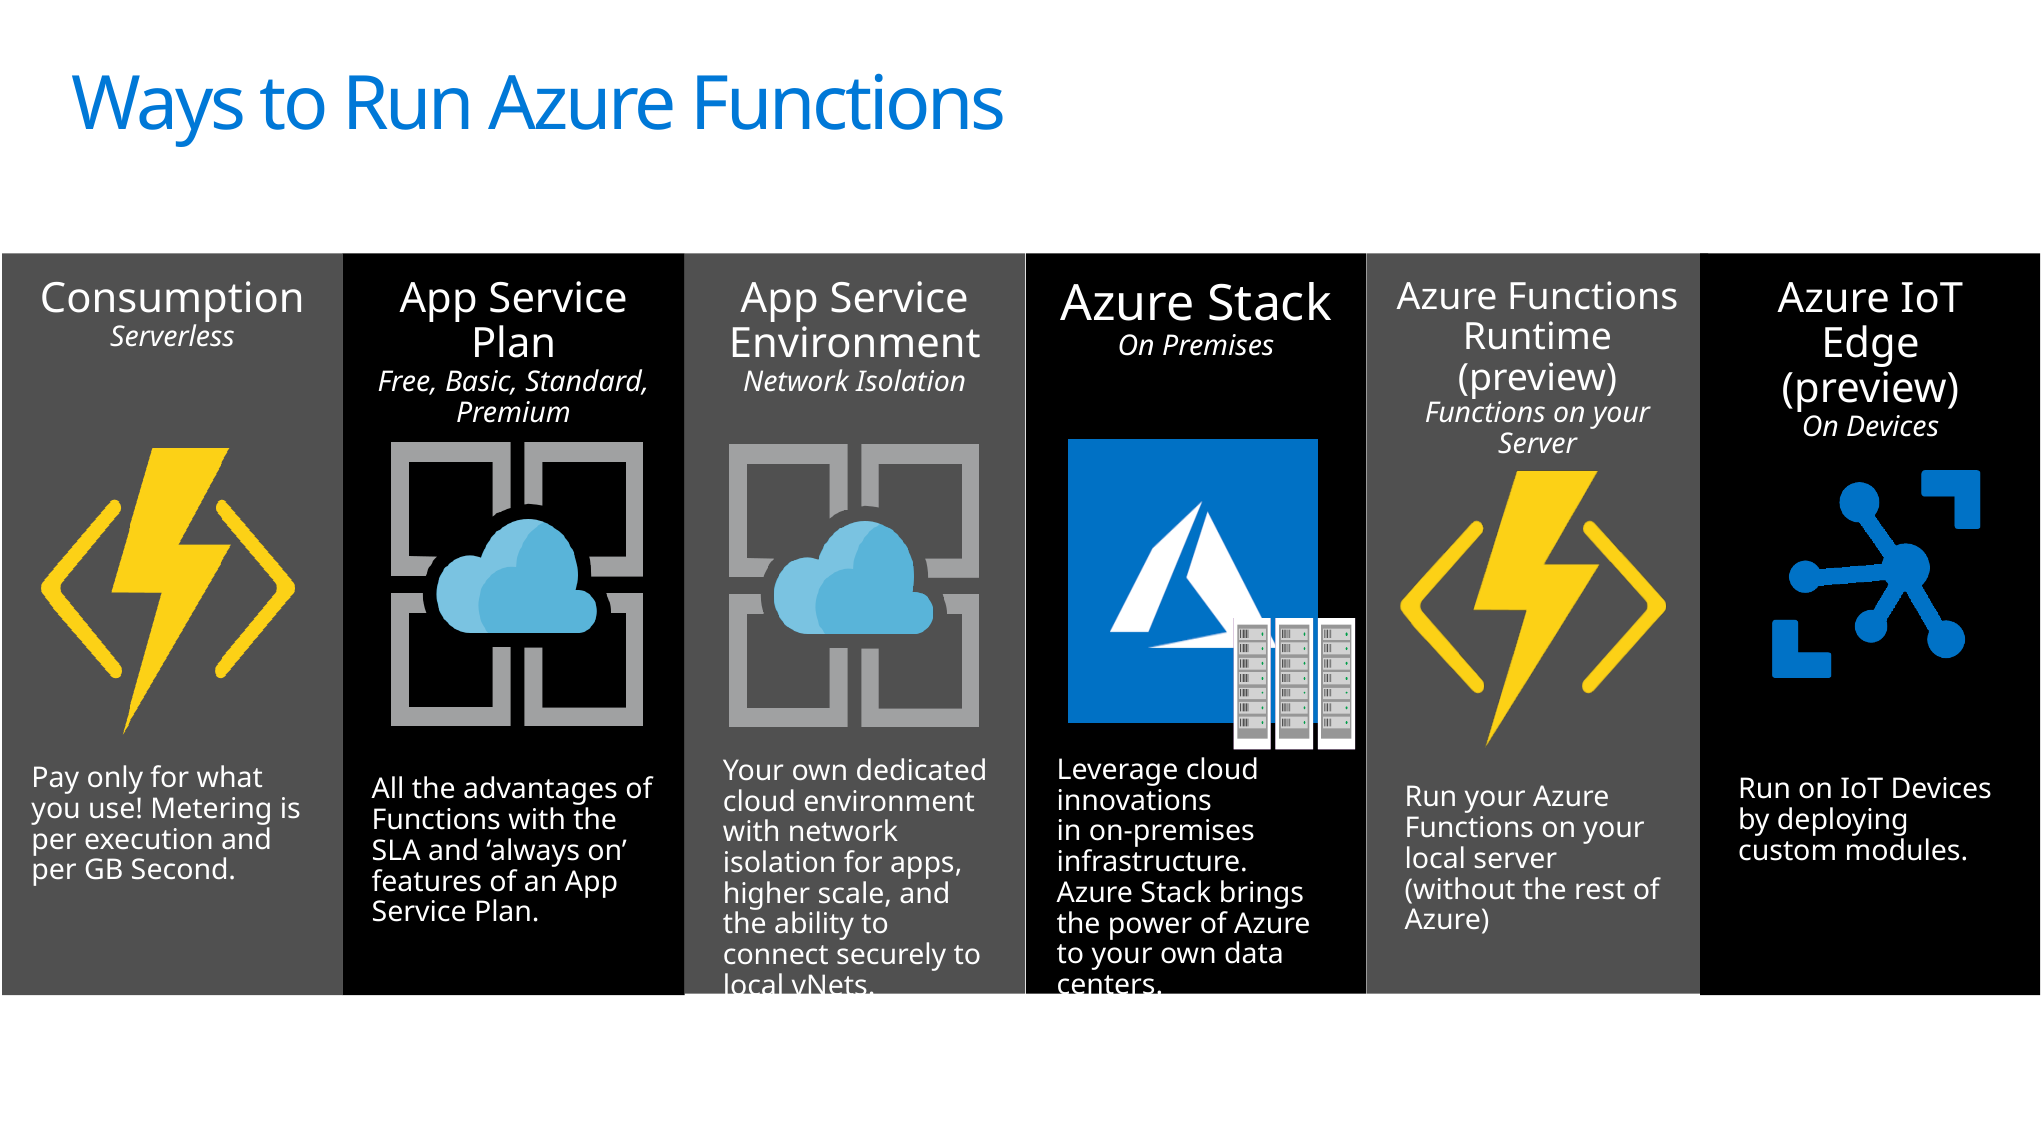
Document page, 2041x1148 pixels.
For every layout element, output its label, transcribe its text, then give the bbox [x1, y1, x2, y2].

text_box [1699, 678, 2041, 996]
title Ways to Run Azure Functions [71, 37, 1969, 162]
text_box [342, 253, 686, 1002]
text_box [1366, 253, 1699, 994]
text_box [1025, 253, 1367, 998]
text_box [1699, 253, 2041, 469]
picture [1678, 469, 2041, 678]
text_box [1, 253, 343, 996]
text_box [684, 253, 1030, 1003]
